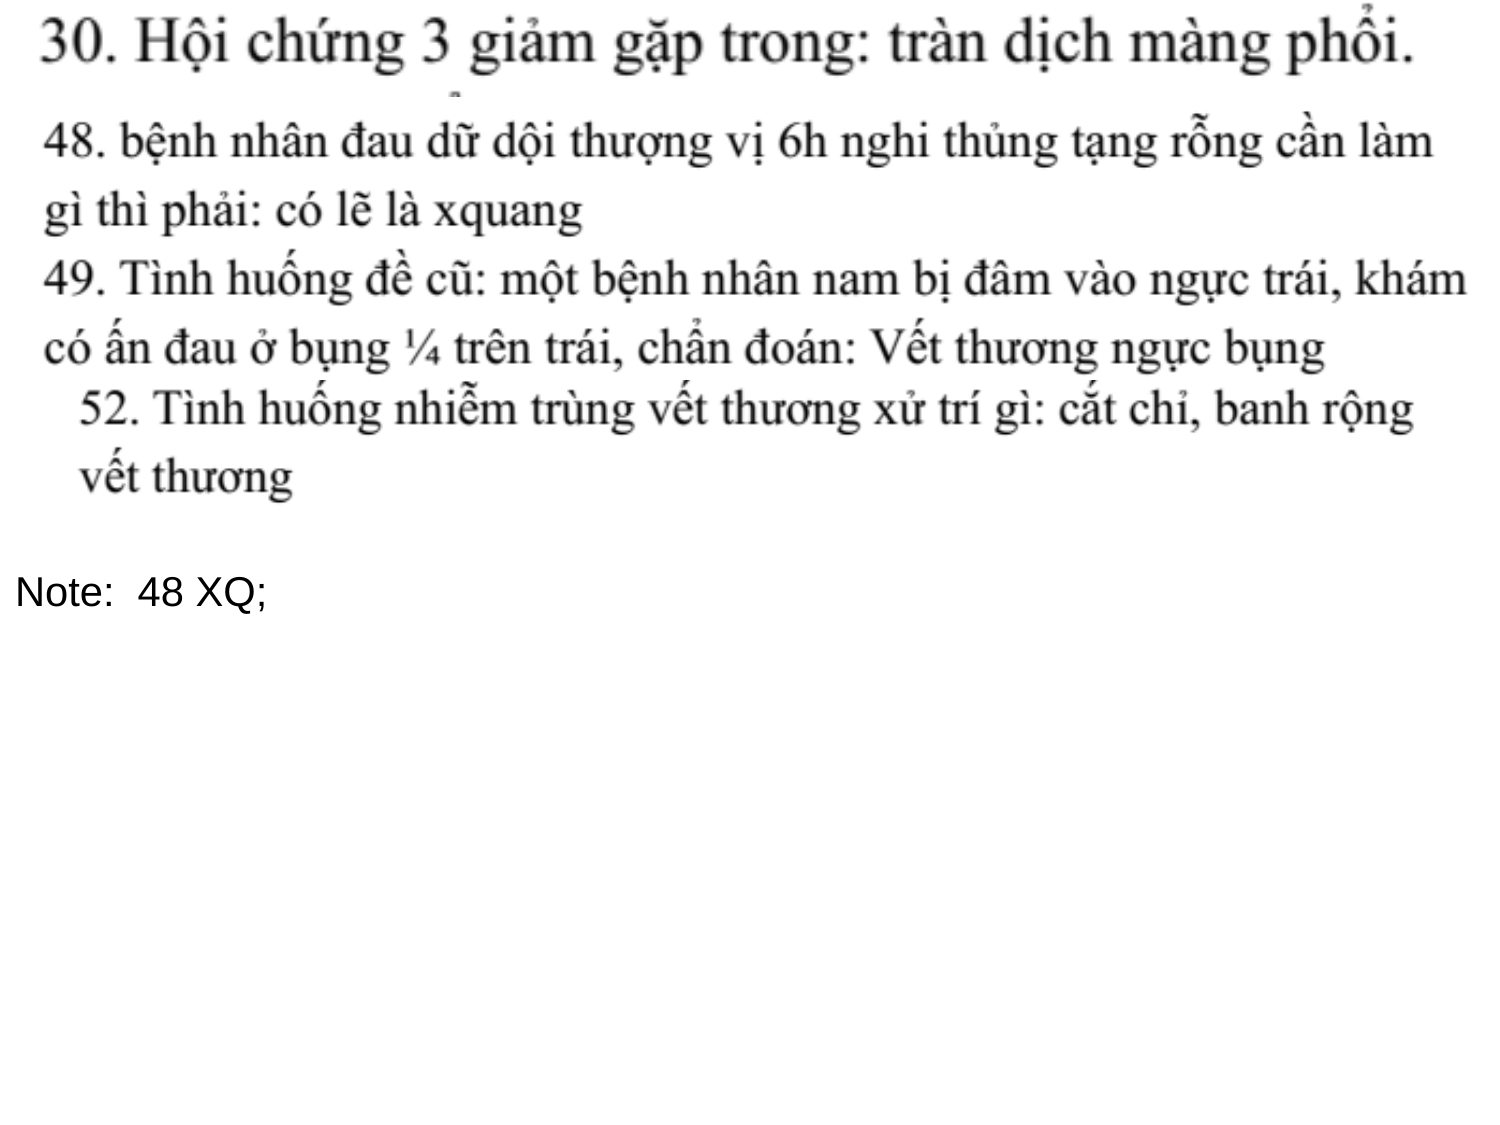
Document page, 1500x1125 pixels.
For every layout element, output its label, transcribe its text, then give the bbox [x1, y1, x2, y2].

picture [0, 0, 1500, 537]
subtitle Note: 48 XQ; [0, 562, 1500, 1094]
